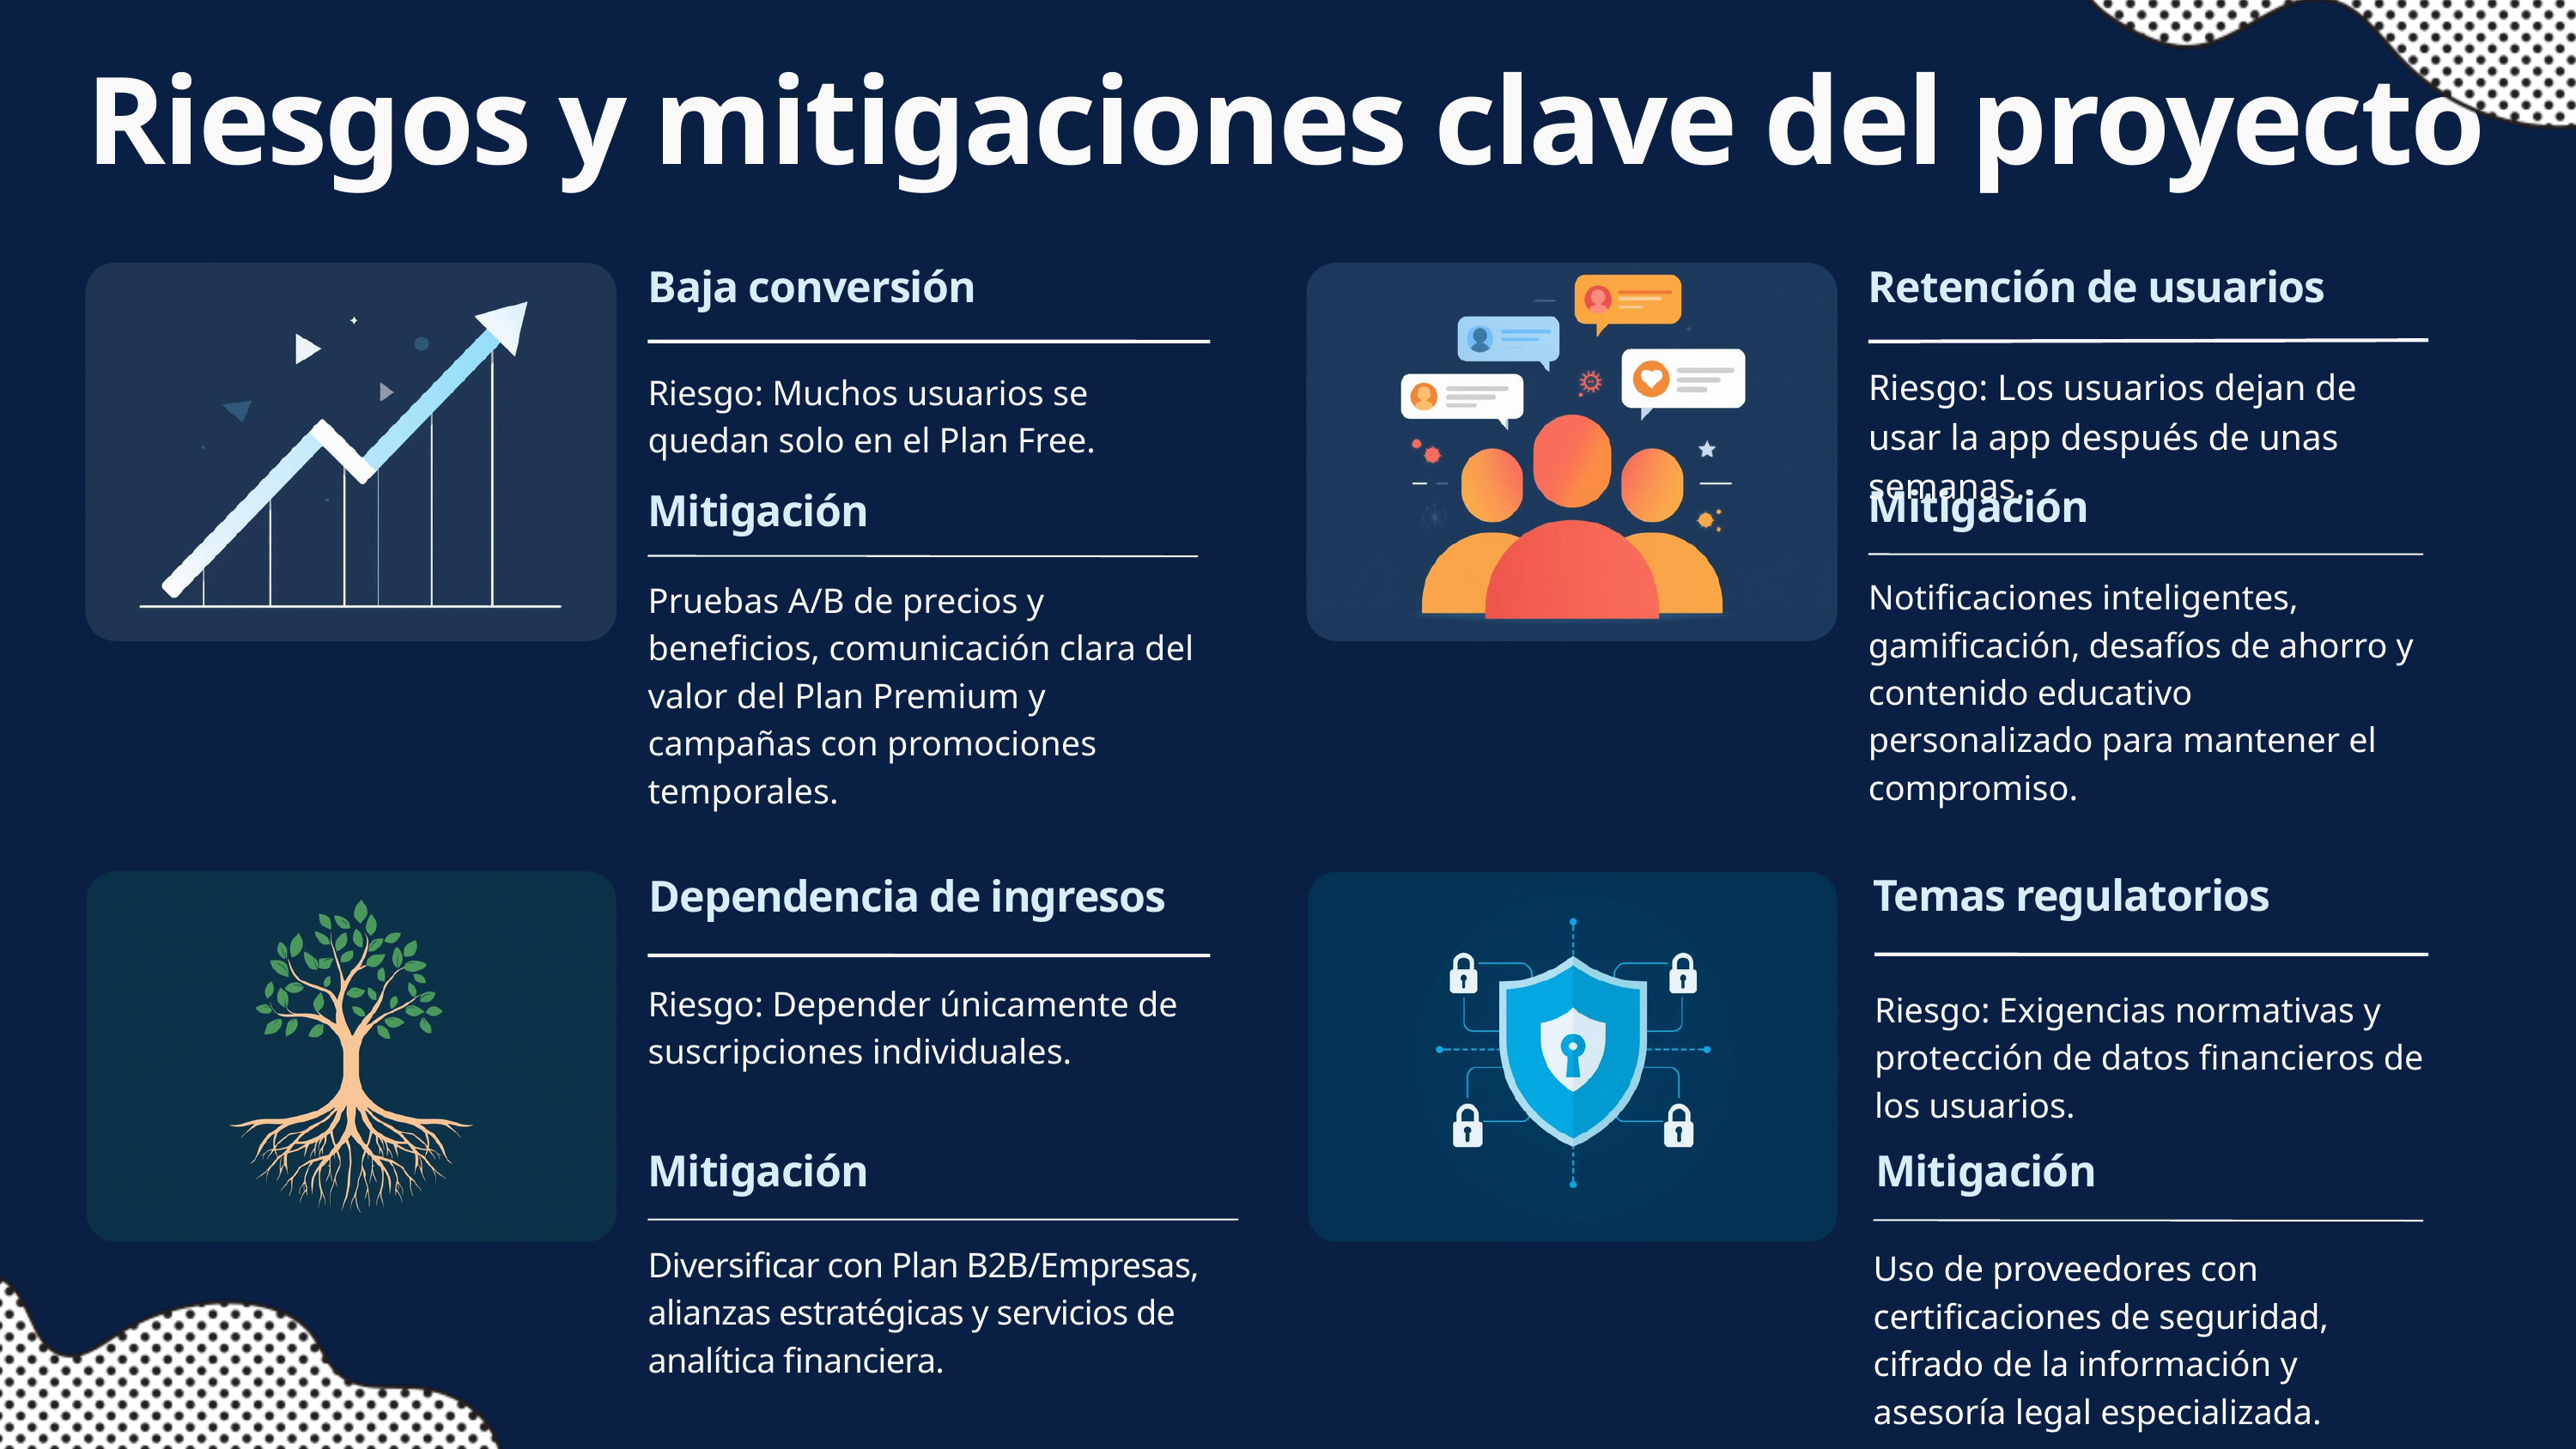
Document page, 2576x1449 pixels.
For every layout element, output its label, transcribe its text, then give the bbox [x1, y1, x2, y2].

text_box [1873, 1146, 2432, 1449]
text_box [1308, 871, 1838, 1242]
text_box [647, 262, 1211, 457]
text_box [1306, 262, 1838, 641]
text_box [86, 870, 617, 1242]
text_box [85, 262, 617, 641]
text_box [0, 1241, 510, 1449]
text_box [1868, 262, 2429, 452]
text_box Riesgos y mitigaciones clave del proyecto [86, 67, 2490, 189]
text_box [647, 871, 1212, 1115]
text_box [1868, 482, 2424, 755]
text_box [1873, 870, 2429, 1120]
text_box [2077, 0, 2576, 145]
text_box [647, 486, 1211, 757]
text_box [647, 1146, 1239, 1376]
